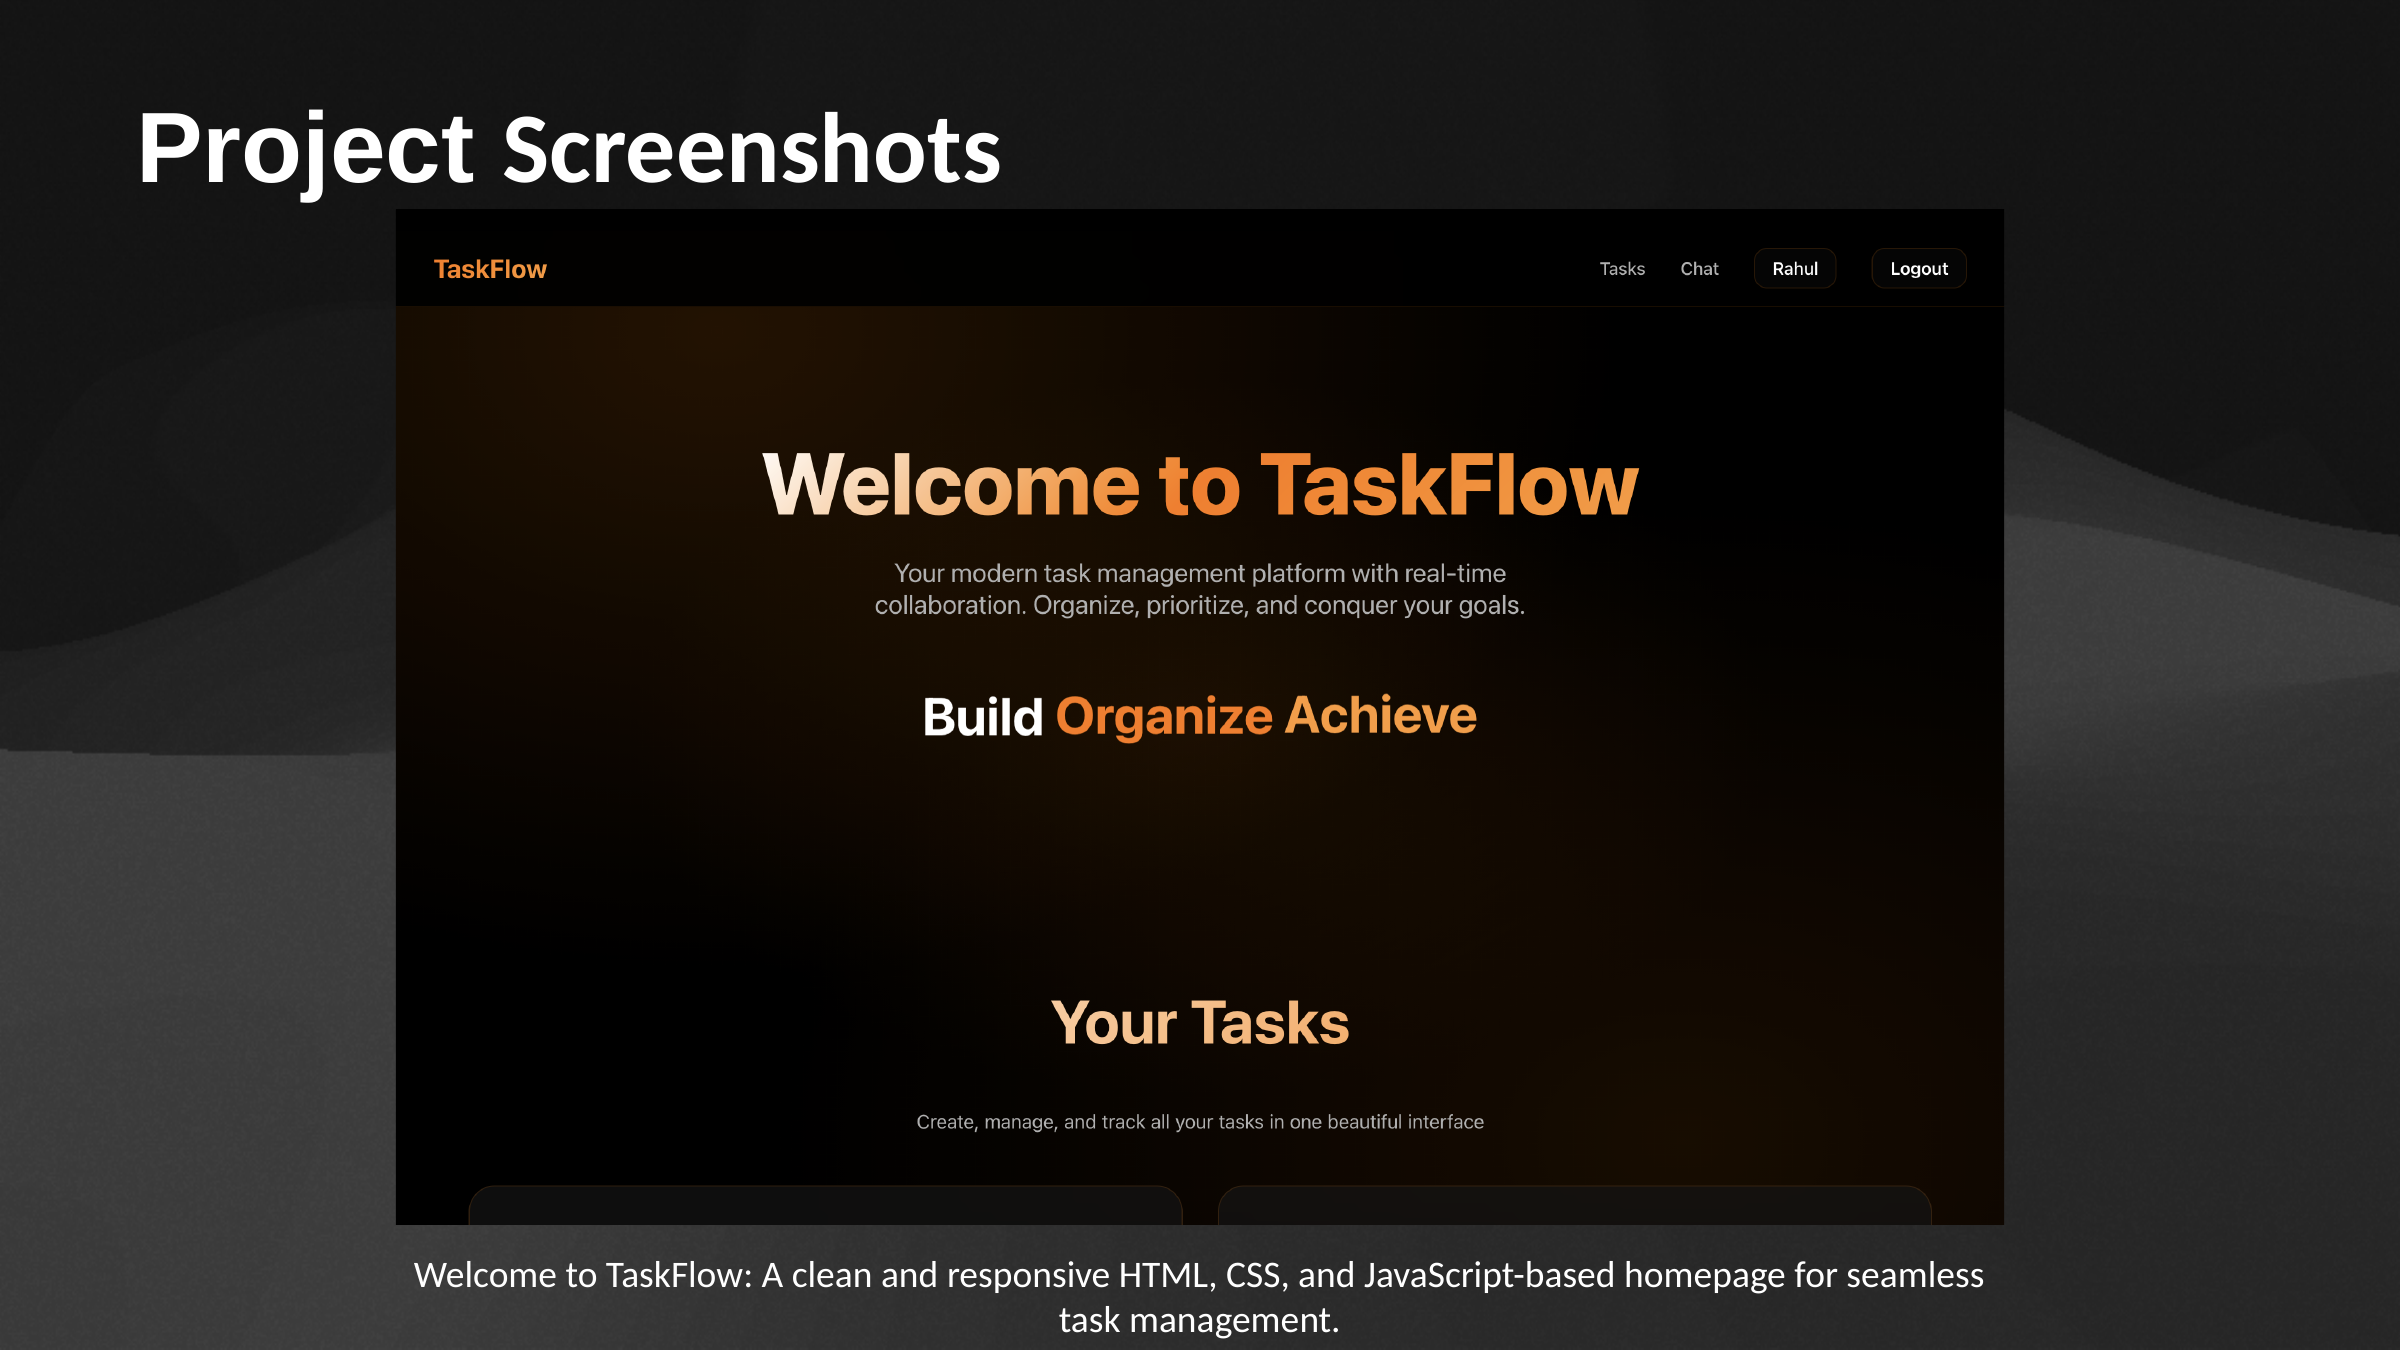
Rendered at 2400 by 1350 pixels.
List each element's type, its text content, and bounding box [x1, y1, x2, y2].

text_box Project Screenshots [128, 75, 1011, 210]
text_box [395, 209, 2005, 1350]
picture [0, 0, 2400, 1350]
